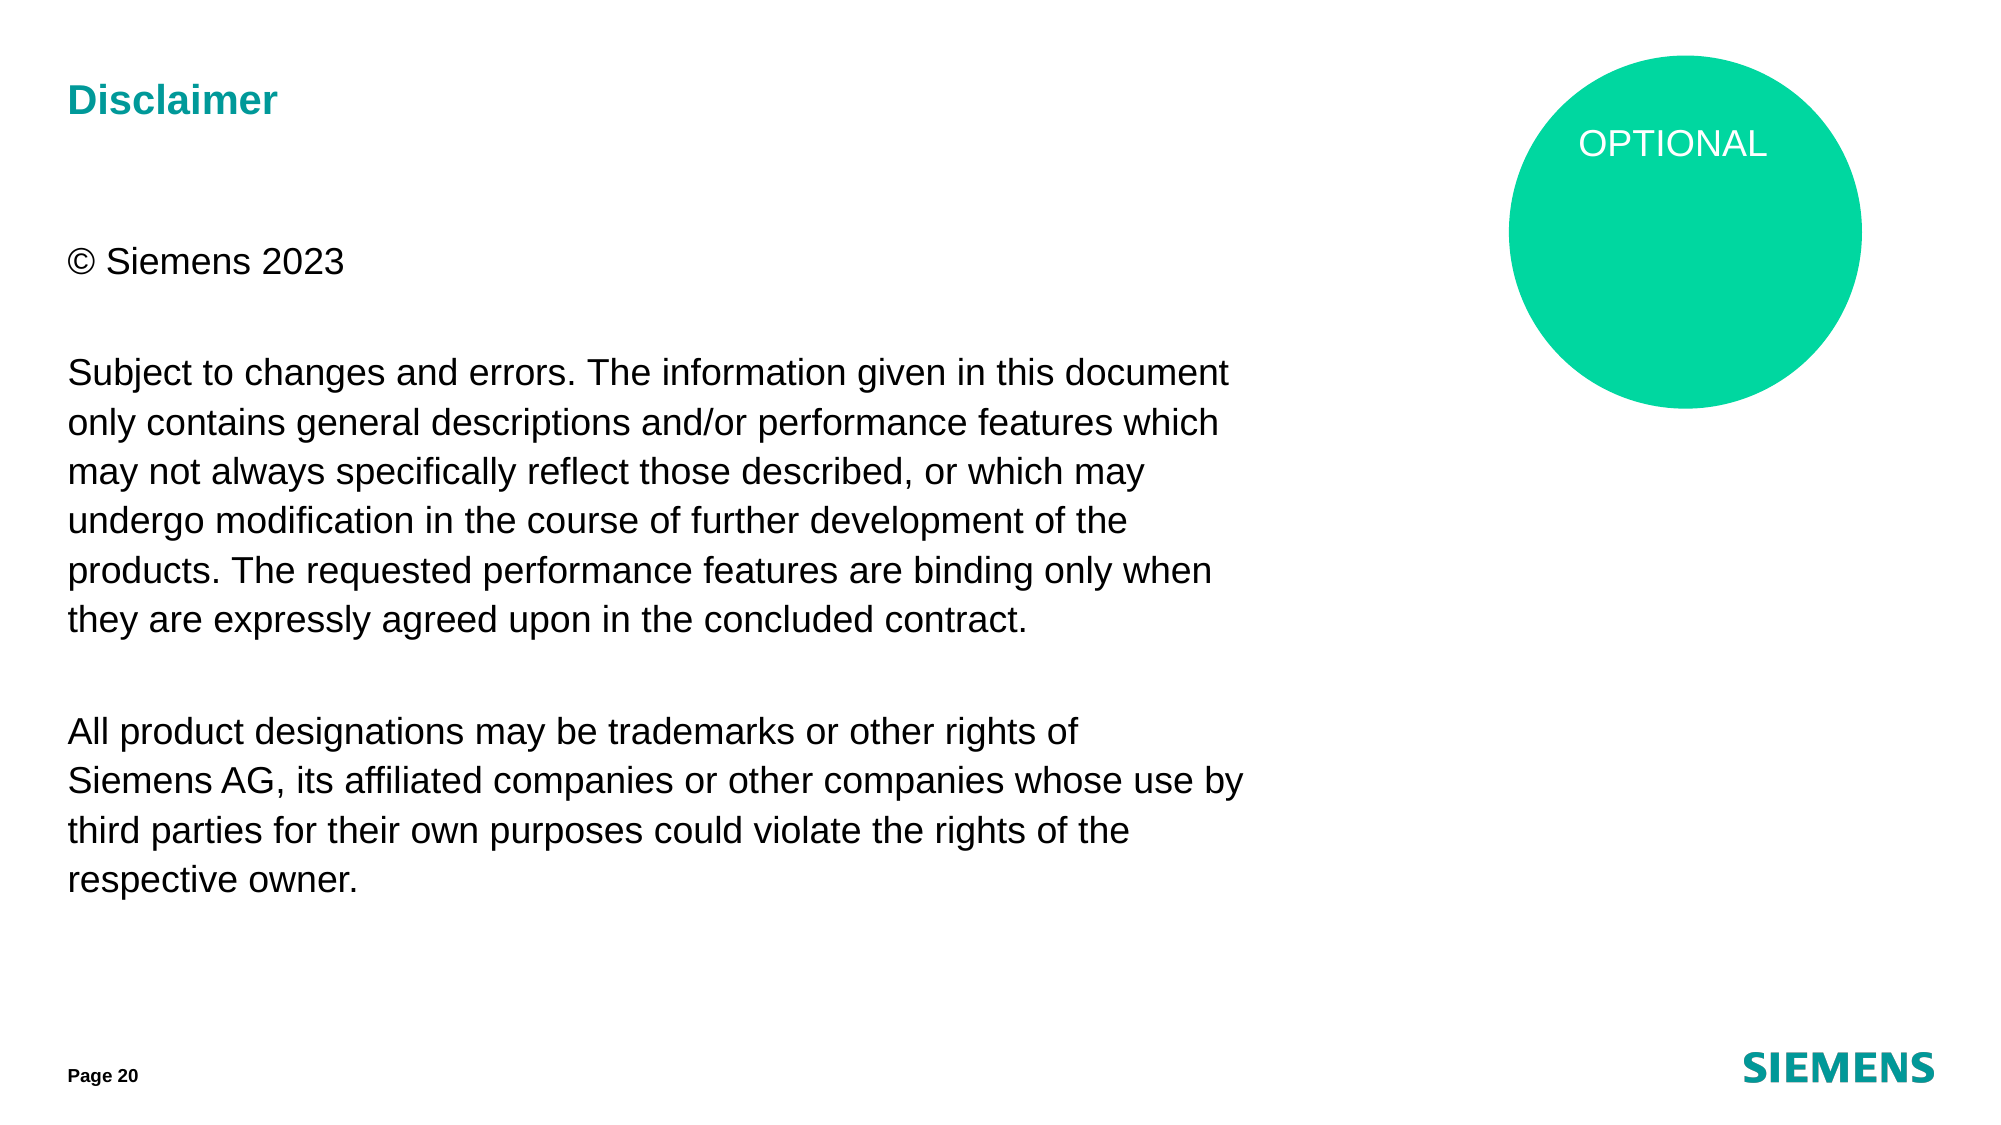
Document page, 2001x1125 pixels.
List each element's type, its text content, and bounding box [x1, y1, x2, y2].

picture [1744, 1052, 1934, 1083]
slide_number Page 20 [67, 1035, 174, 1125]
text_box OPTIONAL [1507, 54, 1864, 410]
list © Siemens 2023 Subject to changes and errors. The information given in this document only contains general descriptions and/or performance features which may not always specifically reflect those described, or which may undergo modification in the course of further development of the products. The requested performance features are binding only when they are expressly agreed upon in the concluded contract. All product designations may be trademarks or other rights of Siemens AG, its affiliated companies or other companies whose use by third parties for their own purposes could violate the rights of the respective owner. [67, 232, 1249, 1012]
title Disclaimer [67, 78, 1595, 173]
